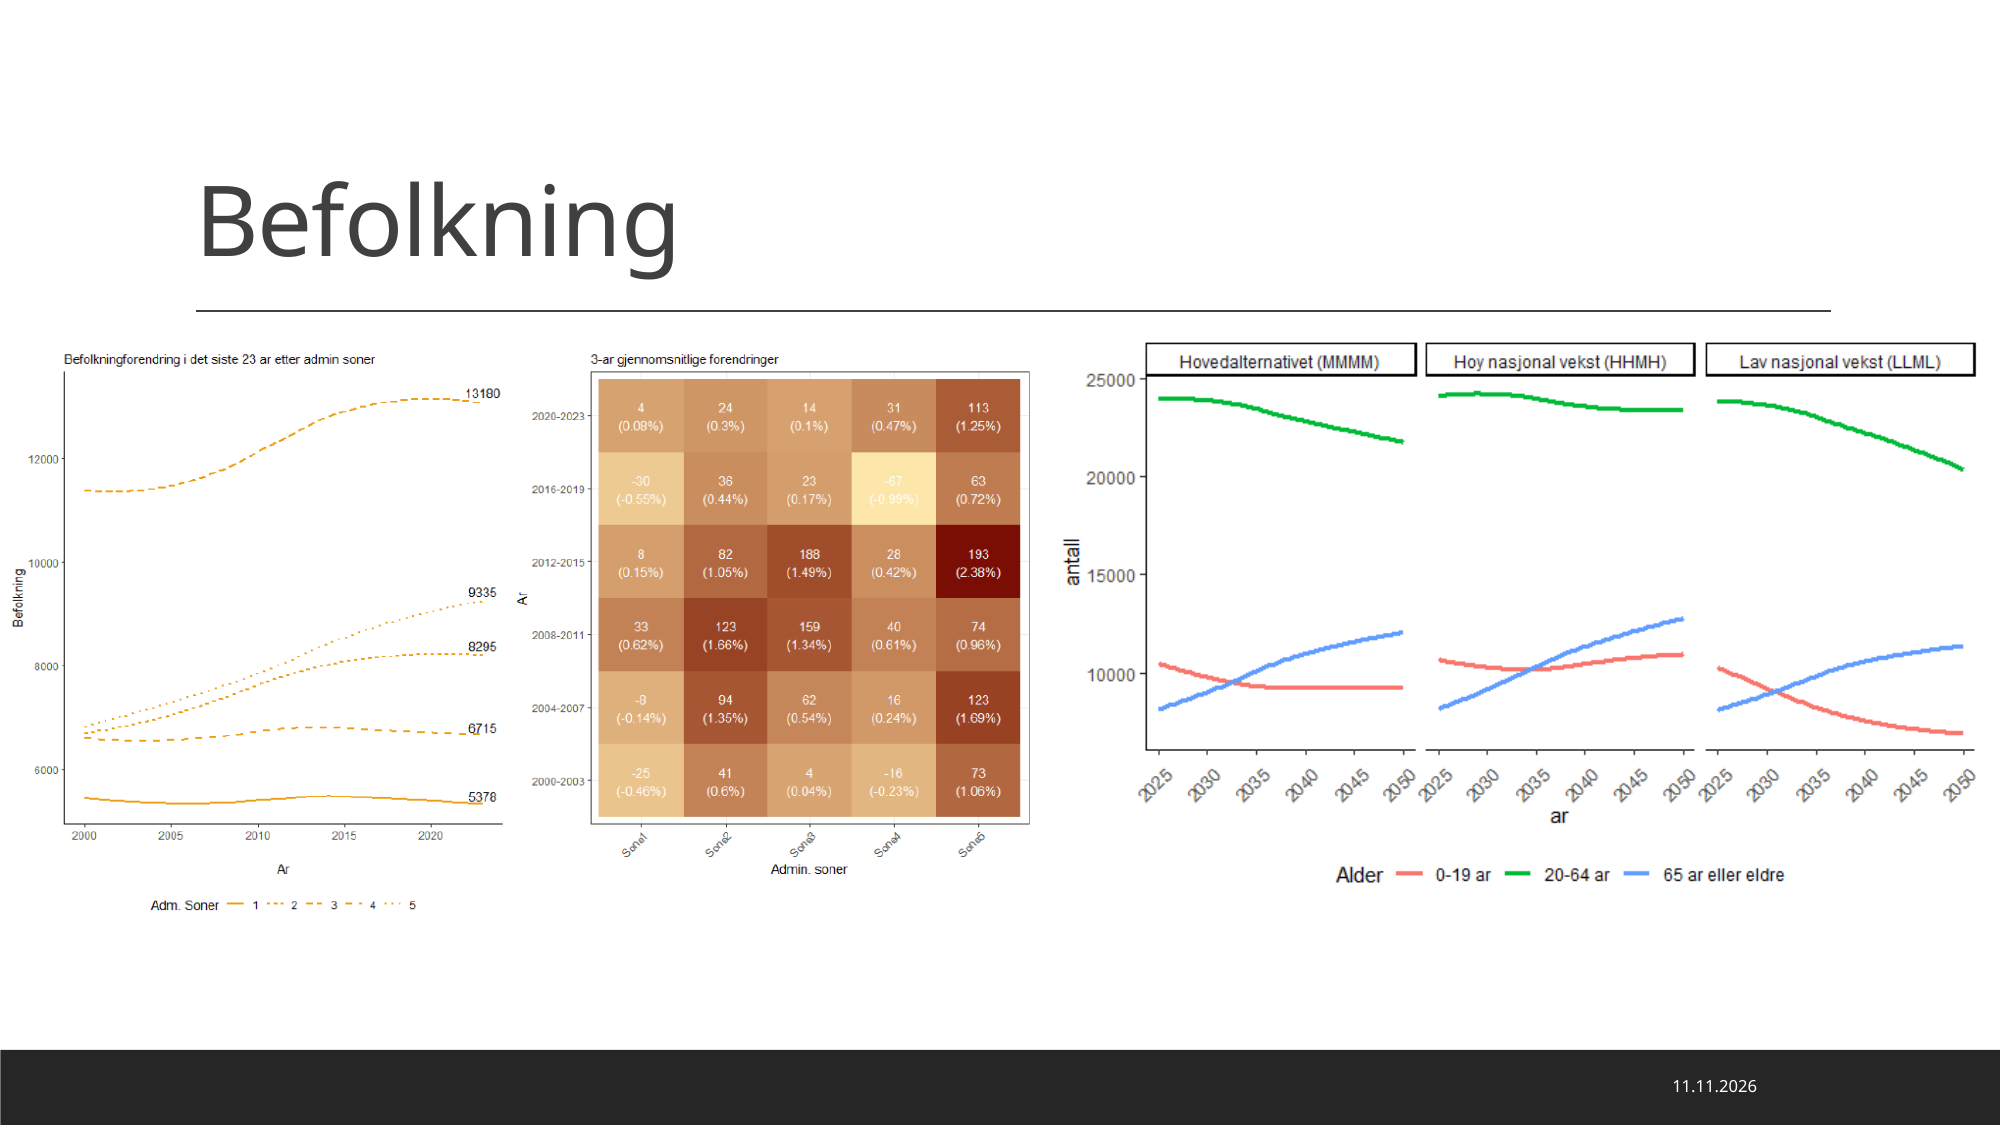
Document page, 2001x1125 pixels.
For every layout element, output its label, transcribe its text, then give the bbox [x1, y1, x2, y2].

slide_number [1348, 1057, 1773, 1118]
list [2, 341, 1038, 919]
title Befolkning [180, 47, 1830, 285]
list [1051, 333, 1986, 911]
